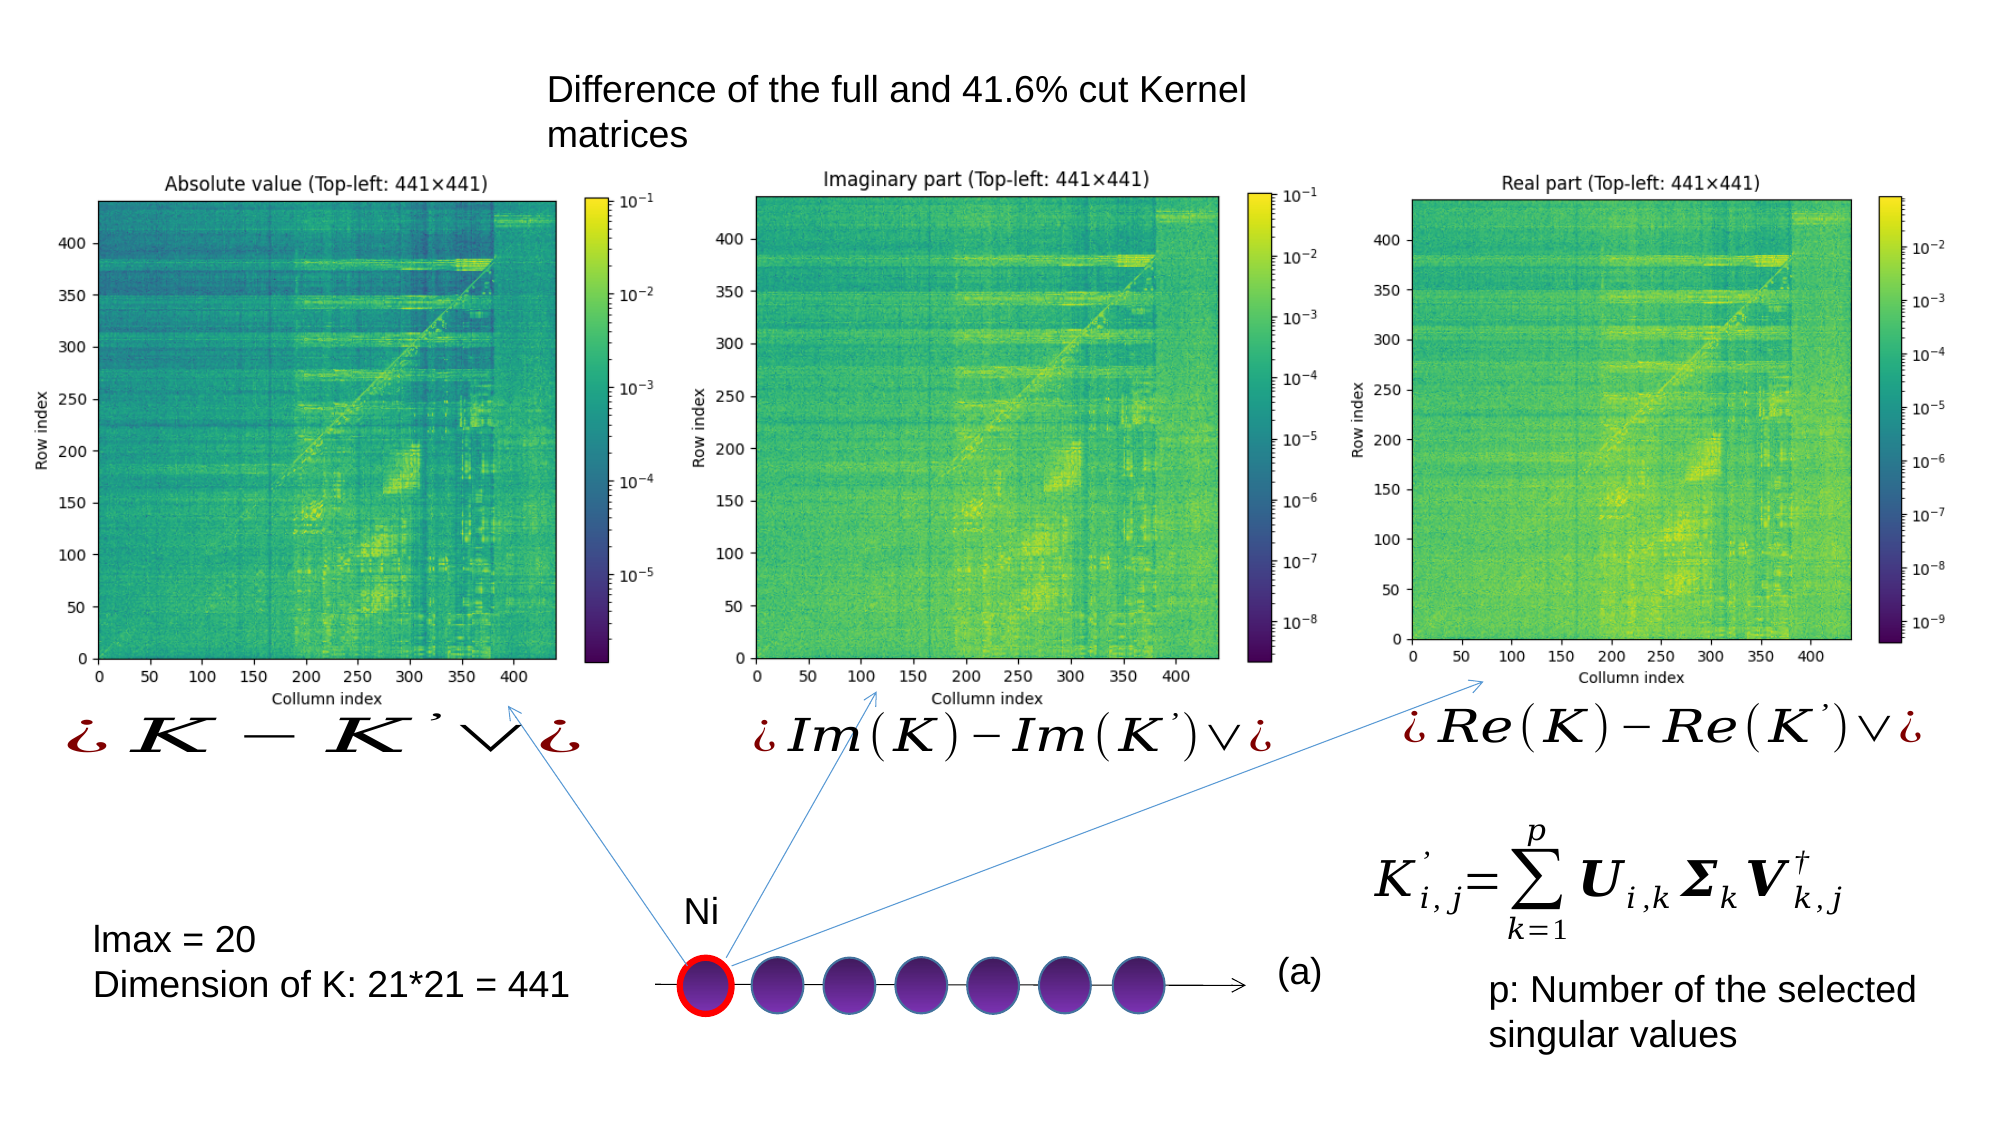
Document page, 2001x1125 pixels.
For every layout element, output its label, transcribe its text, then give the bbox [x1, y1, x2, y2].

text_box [507, 705, 688, 966]
picture [19, 158, 1977, 720]
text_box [731, 681, 1484, 966]
text_box [678, 956, 733, 1015]
text_box Difference of the full and 41.6% cut Kernel matrices [532, 57, 1387, 163]
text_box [938, 596, 1073, 681]
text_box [726, 691, 731, 958]
text_box p: Number of the selected singular values [1473, 957, 1978, 1063]
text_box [938, 966, 1073, 1125]
text_box lmax = 20 Dimension of K: 21*21 = 441 [78, 907, 631, 1013]
